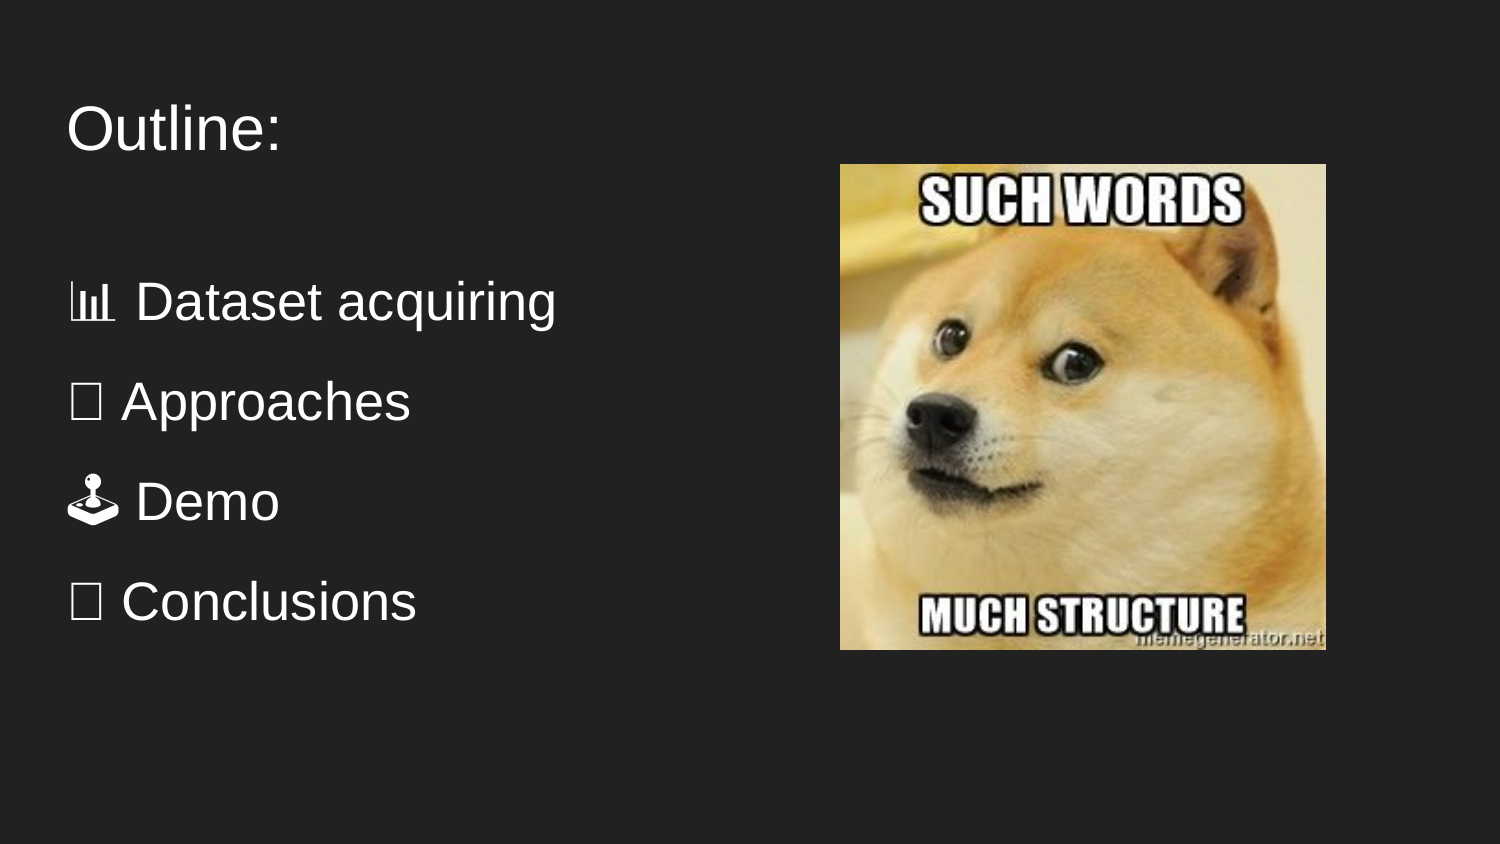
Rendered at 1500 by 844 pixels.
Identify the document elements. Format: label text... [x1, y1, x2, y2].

title Outline: [51, 72, 1449, 189]
picture [840, 164, 1326, 651]
list 📊 Dataset acquiring 🔮 Approaches 🕹️ Demo ✅ Conclusions [51, 241, 1449, 750]
